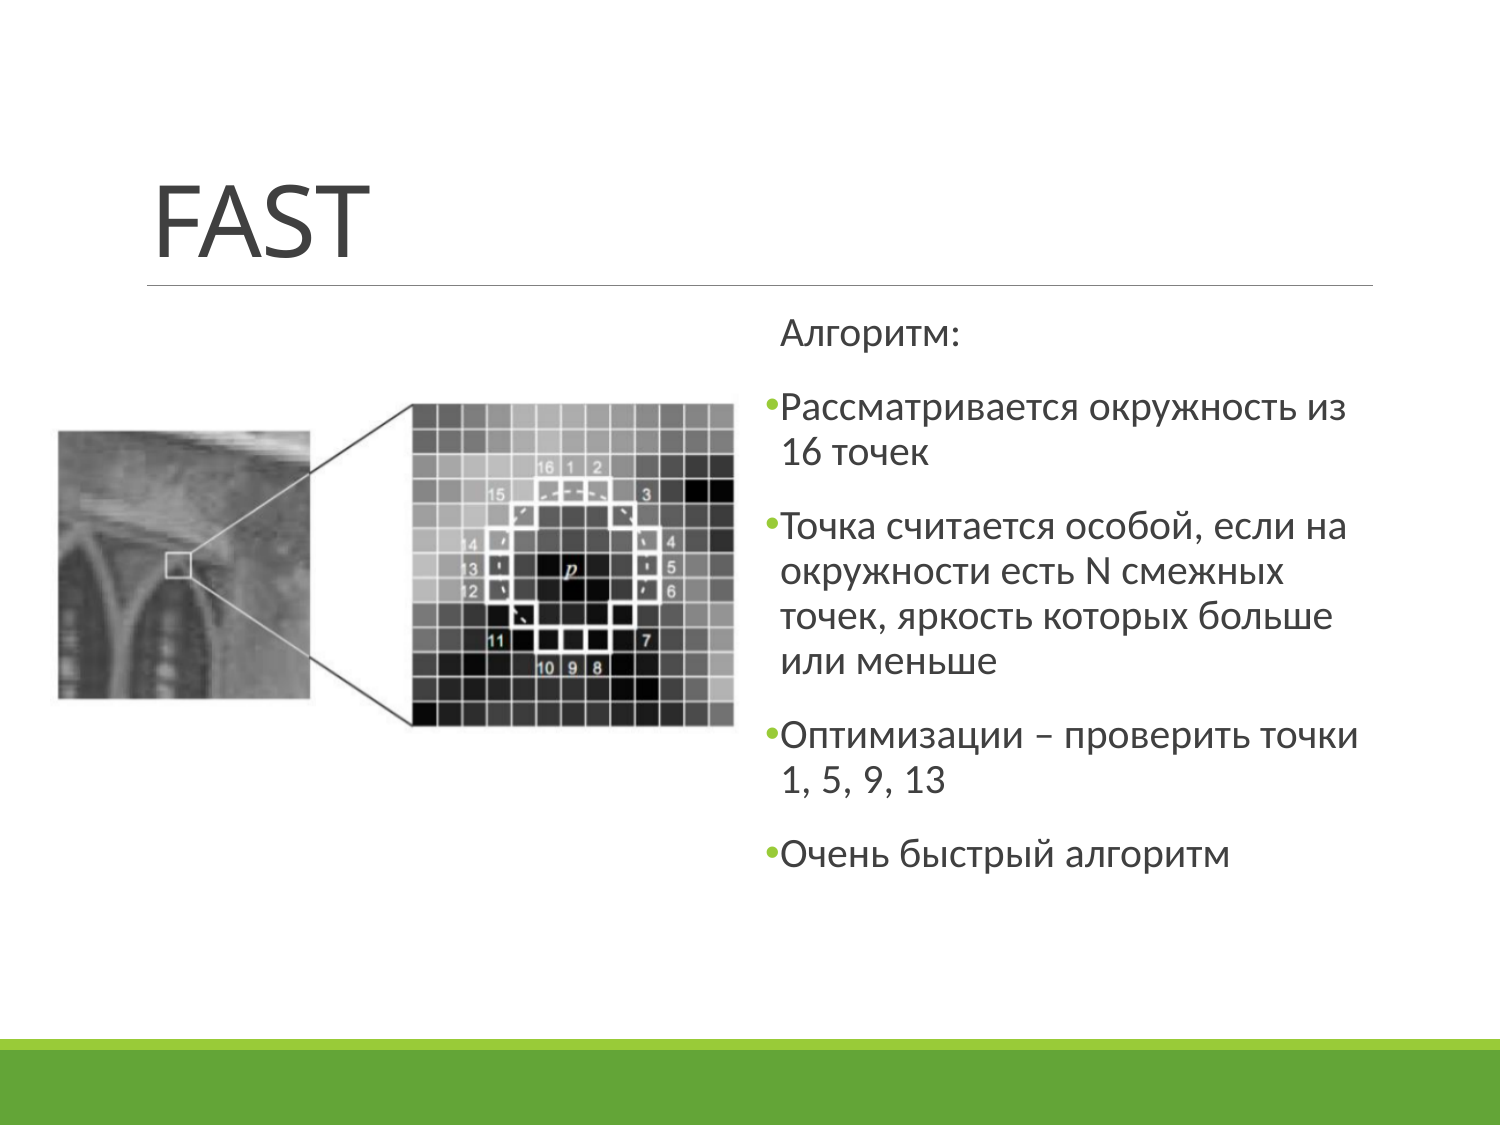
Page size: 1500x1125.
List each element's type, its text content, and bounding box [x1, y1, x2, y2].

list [40, 372, 741, 749]
title FAST [135, 47, 1373, 285]
